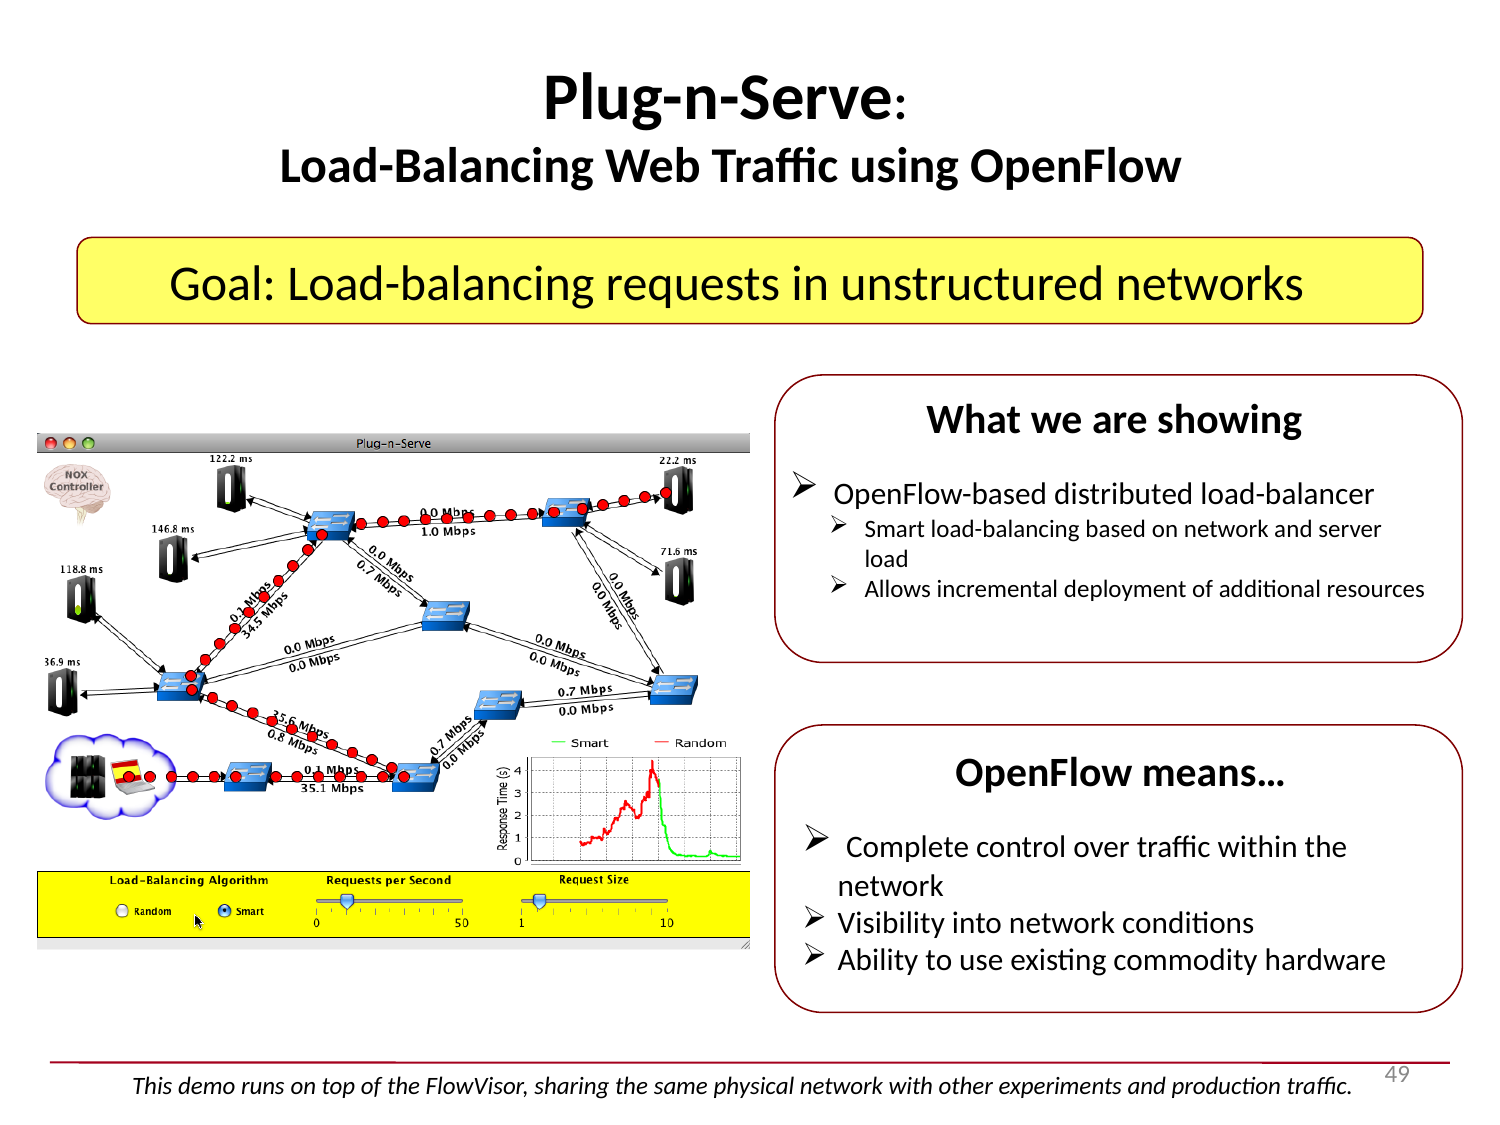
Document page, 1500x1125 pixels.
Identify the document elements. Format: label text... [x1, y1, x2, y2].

text_box What we are showing [911, 384, 1318, 450]
text_box Plug-n-Serve: Load-Balancing Web Traffic using OpenFlow [162, 49, 1300, 196]
text_box [774, 374, 1463, 663]
text_box Goal: Load-balancing requests in unstructured networks [164, 247, 1309, 313]
slide_number 49 [1074, 1042, 1425, 1103]
text_box OpenFlow means… [940, 737, 1302, 803]
text_box Complete control over traffic within the network Visibility into network conditions Ability to use existing commodity hardware [787, 812, 1463, 985]
text_box OpenFlow-based distributed load-balancer Smart load-balancing based on network and server load Allows incremental deployment of additional resources [774, 459, 1445, 610]
text_box [77, 237, 1423, 324]
picture [37, 432, 751, 951]
text_box [774, 724, 1463, 1013]
text_box This demo runs on top of the FlowVisor, sharing the same physical network with other experiments and production traffic. [12, 1062, 1475, 1108]
